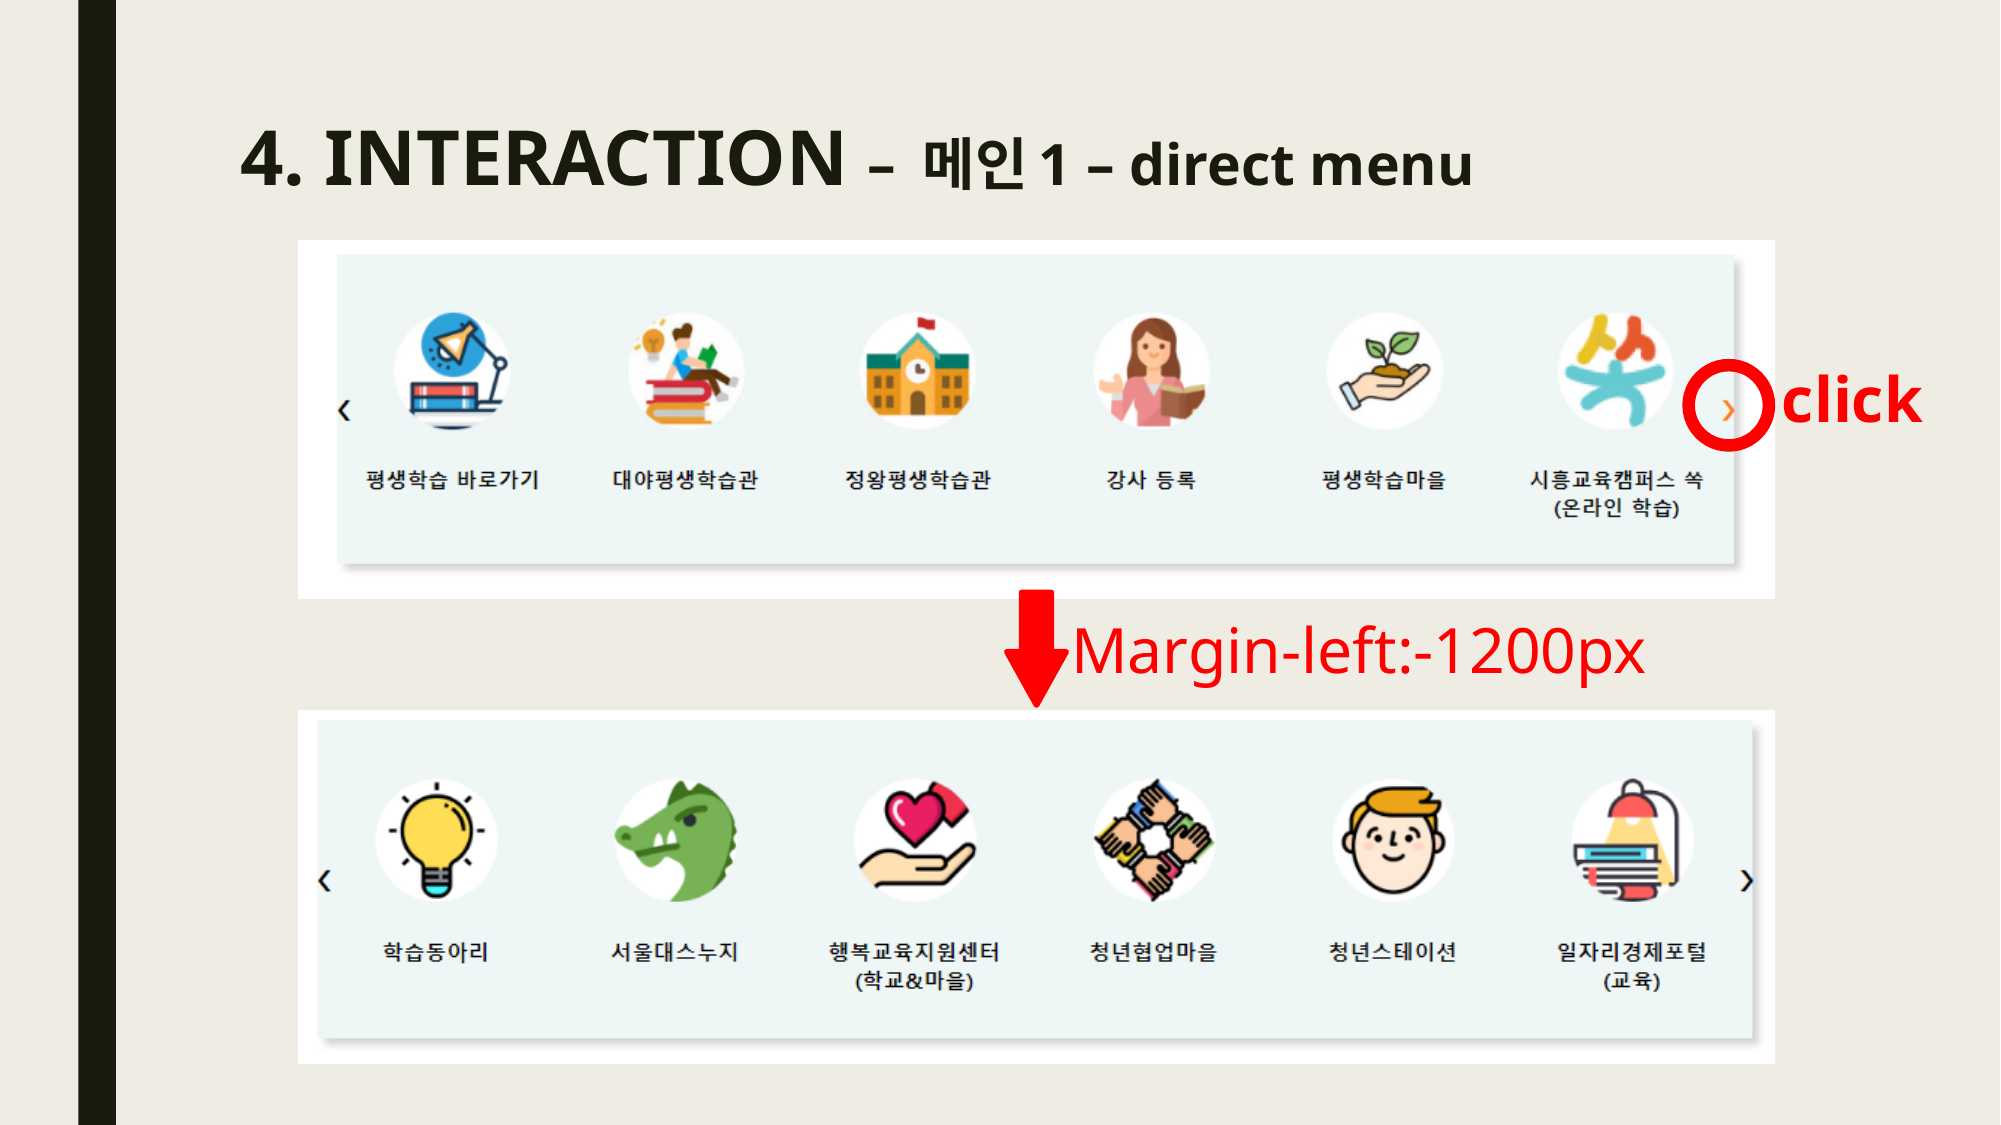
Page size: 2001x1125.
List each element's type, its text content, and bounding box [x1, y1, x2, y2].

text_box click [1775, 352, 1938, 443]
text_box [1004, 599, 1056, 708]
picture [298, 710, 1775, 1064]
picture [298, 240, 1775, 599]
title 4. INTERACTION – 메인1 – direct menu [225, 112, 1800, 210]
text_box Margin-left:-1200px [1056, 604, 1663, 694]
